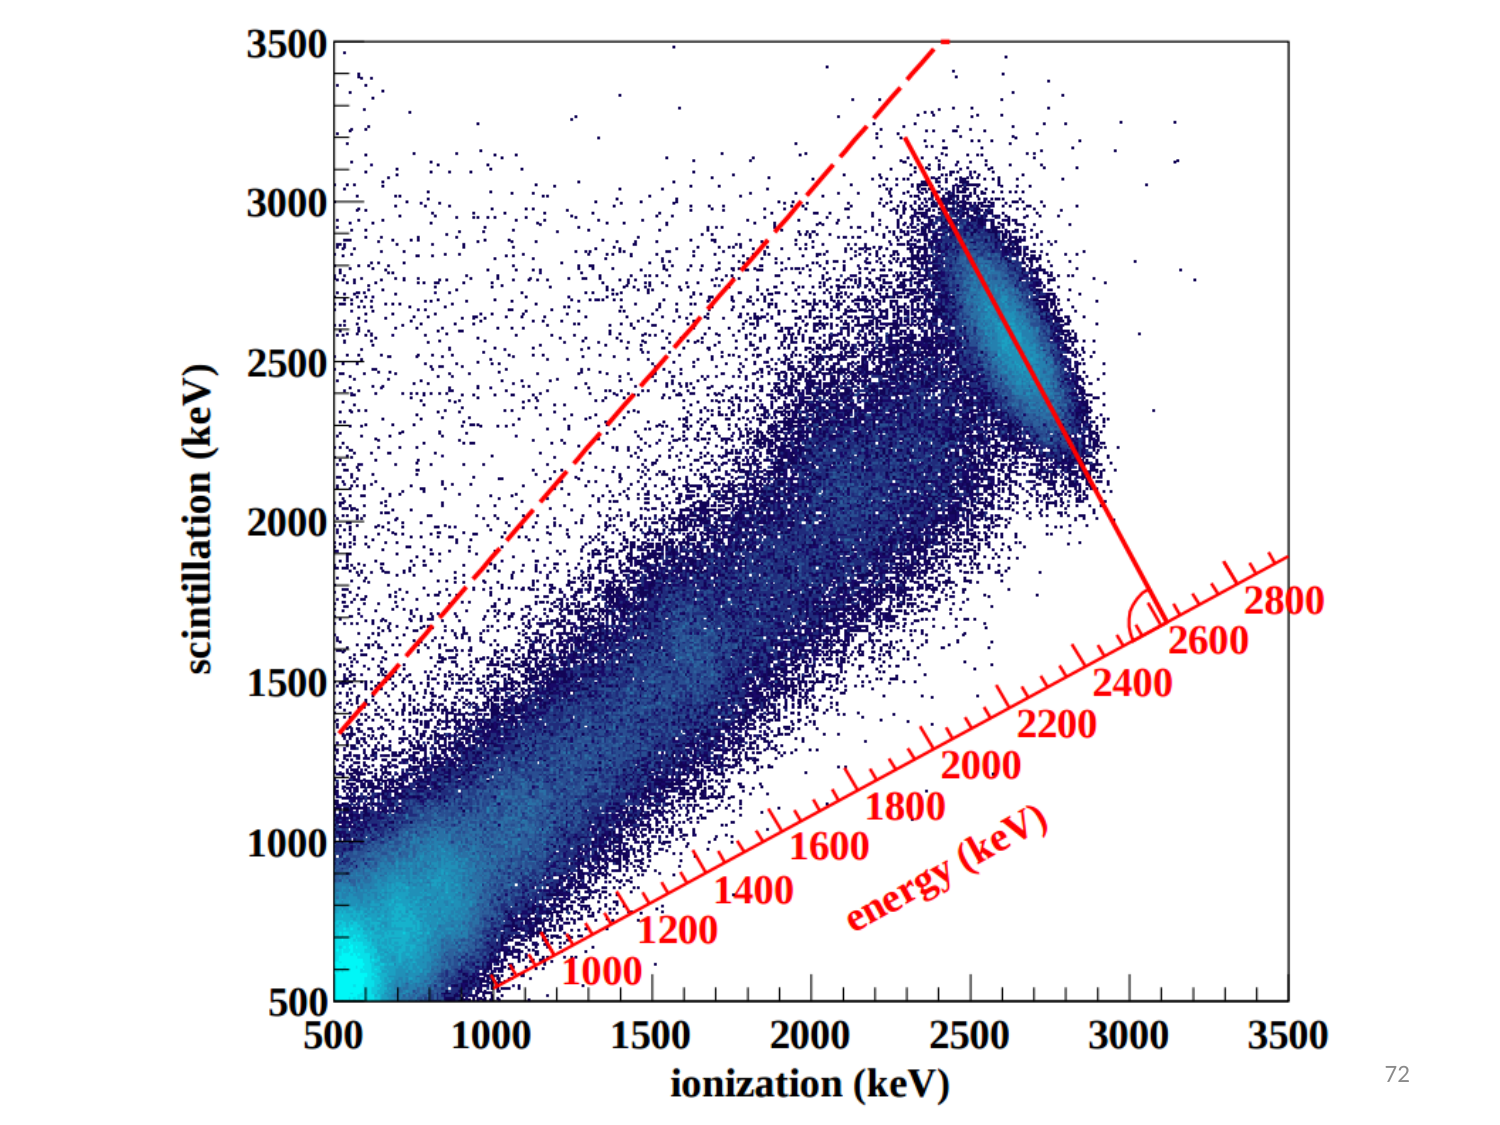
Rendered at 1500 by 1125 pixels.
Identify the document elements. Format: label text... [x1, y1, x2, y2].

slide_number 72 [1358, 1042, 1425, 1103]
picture [146, 0, 1354, 1125]
